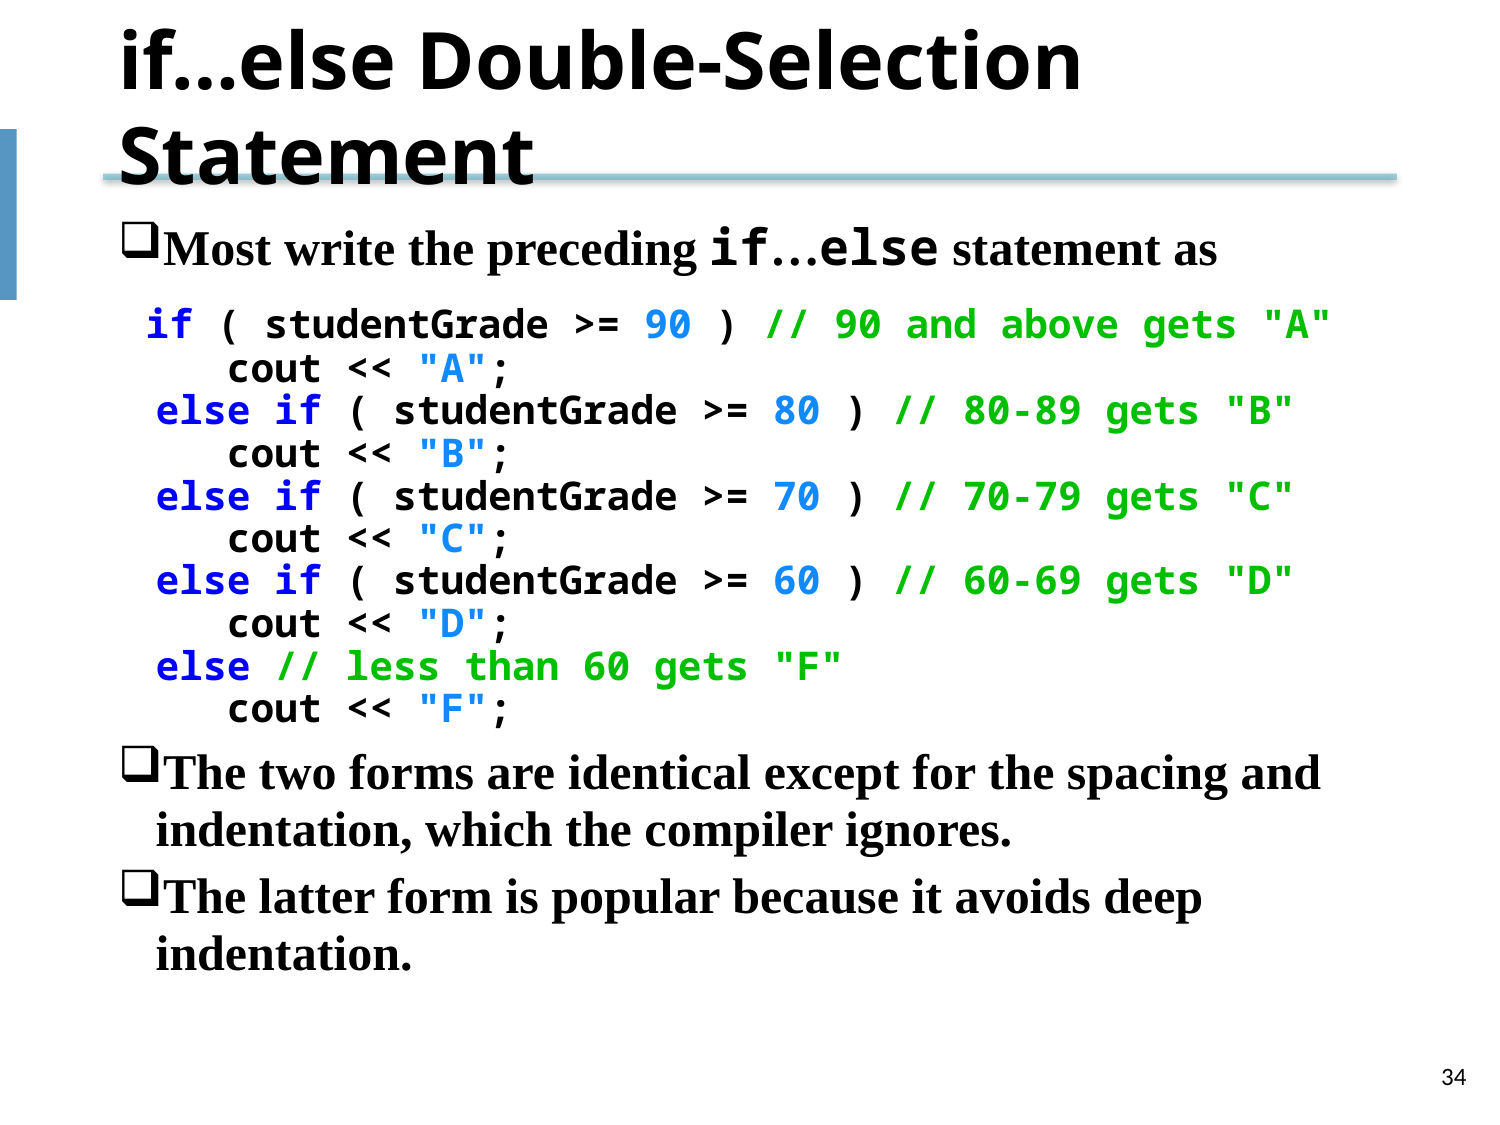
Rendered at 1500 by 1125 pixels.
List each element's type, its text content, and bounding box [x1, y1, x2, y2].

list Most write the preceding if…else statement as if ( studentGrade >= 90 ) // 90 and above gets "A" cout << "A"; else if ( studentGrade >= 80 ) // 80-89 gets "B" cout << "B"; else if ( studentGrade >= 70 ) // 70-79 gets "C" cout << "C"; else if ( studentGrade >= 60 ) // 60-69 gets "D" cout << "D"; else // less than 60 gets "F" cout << "F"; The two forms are identical except for the spacing and indentation, which the compiler ignores. The latter form is popular because it avoids deep indentation. [103, 212, 1397, 1066]
slide_number 34 [1131, 1045, 1482, 1106]
title if…else Double-Selection Statement [103, 25, 1397, 185]
